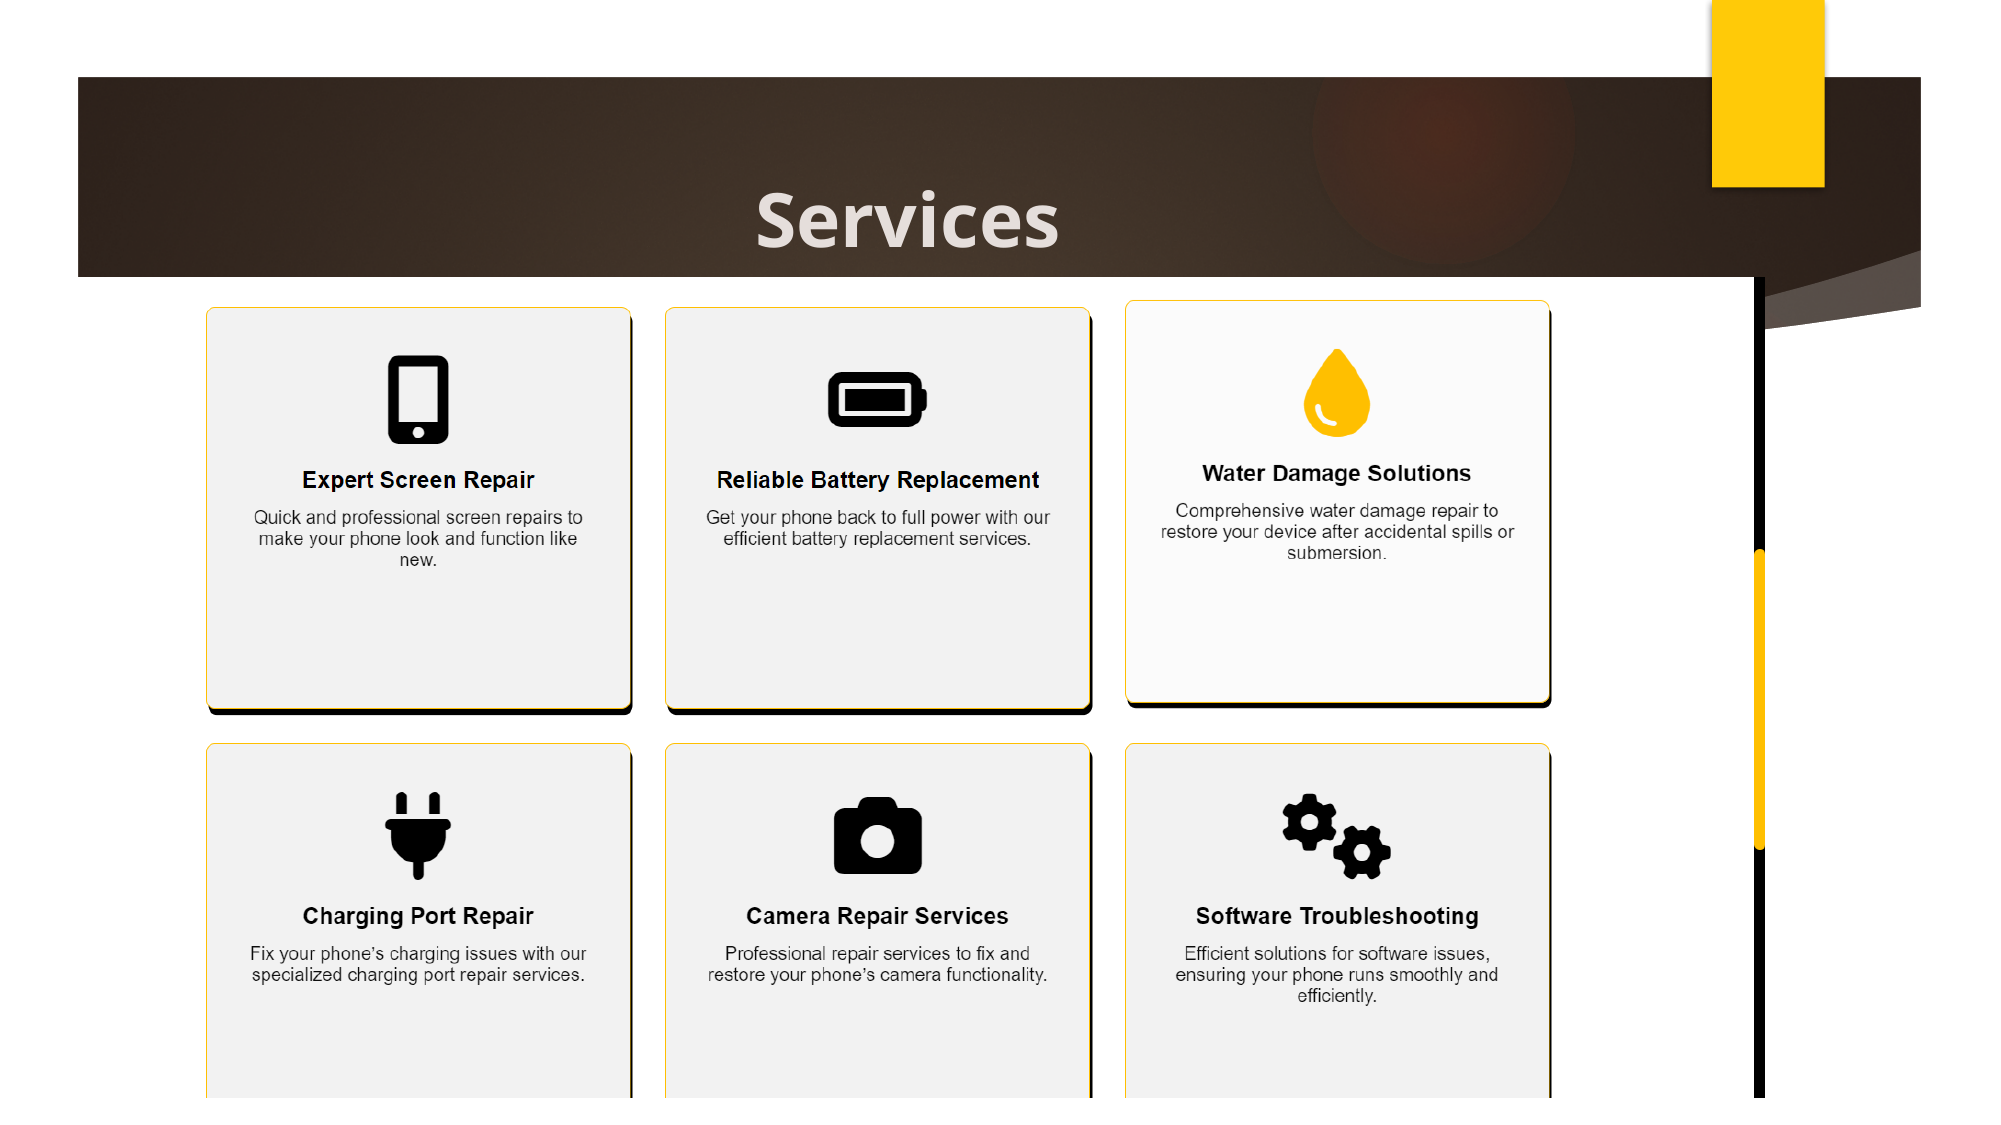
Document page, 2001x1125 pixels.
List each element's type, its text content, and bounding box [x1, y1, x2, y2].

title Services [189, 159, 1627, 274]
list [6, 276, 1765, 1099]
